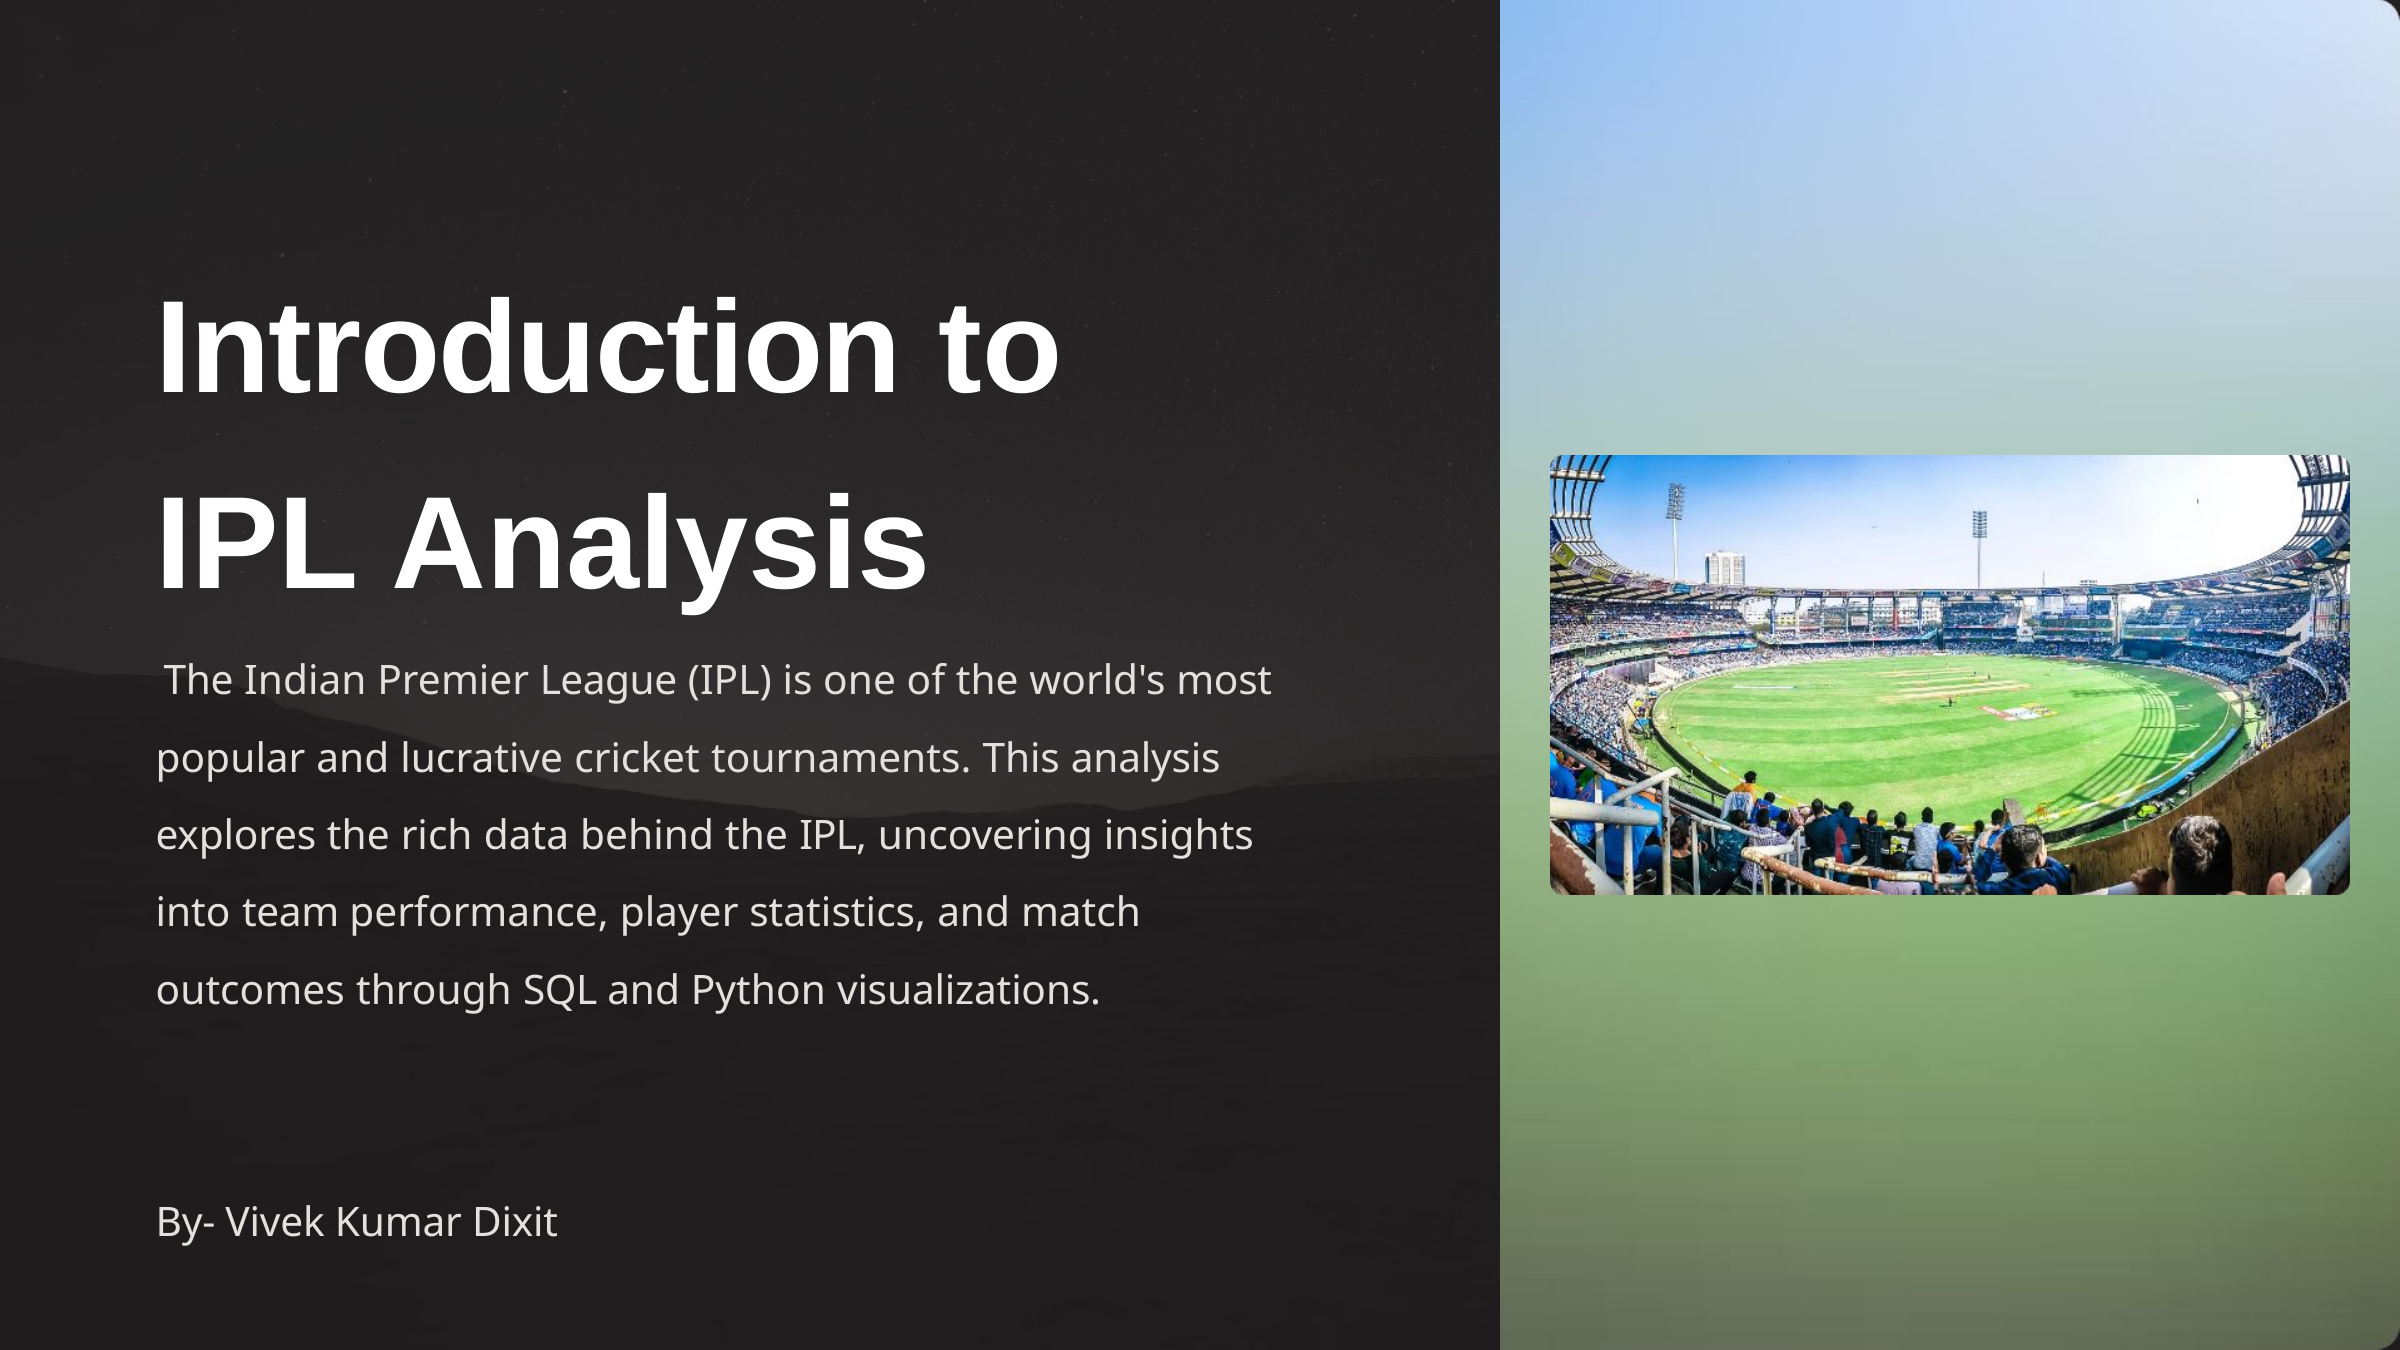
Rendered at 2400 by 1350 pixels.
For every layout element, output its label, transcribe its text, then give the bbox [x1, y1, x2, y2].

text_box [1499, 0, 2400, 1350]
title Introduction to IPL Analysis [153, 219, 1294, 616]
text_box The Indian Premier League (IPL) is one of the world's most popular and lucrative cricket tournaments. This analysis explores the rich data behind the IPL, uncovering insights into team performance, player statistics, and match outcomes through SQL and Python visualizations. By- Vivek Kumar Dixit [153, 652, 1332, 1245]
